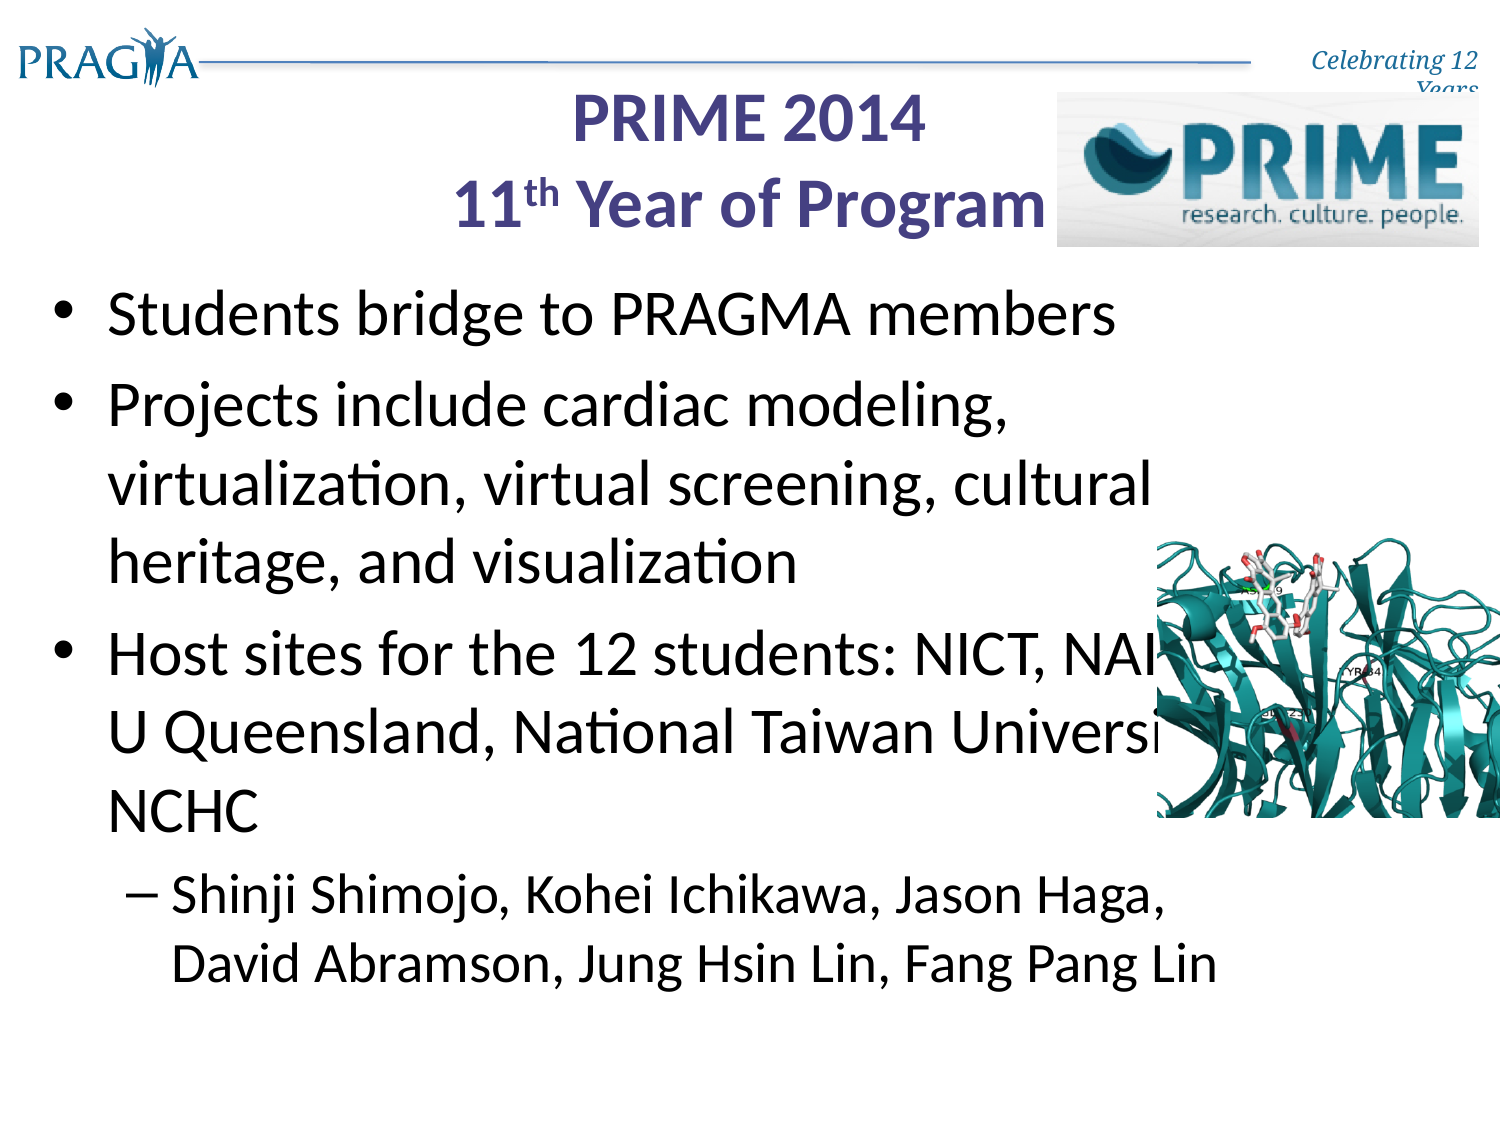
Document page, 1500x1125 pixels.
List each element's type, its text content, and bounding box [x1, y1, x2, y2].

picture [1157, 512, 1500, 818]
picture [18, 27, 200, 88]
list Students bridge to PRAGMA members Projects include cardiac modeling, virtualization, virtual screening, cultural heritage, and visualization Host sites for the 12 students: NICT, NAIST, U Queensland, National Taiwan University, NCHC Shinji Shimojo, Kohei Ichikawa, Jason Haga, David Abramson, Jung Hsin Lin, Fang Pang Lin [37, 262, 1263, 1005]
title PRIME 2014 11th Year of Program [75, 62, 1425, 250]
picture [1057, 92, 1479, 247]
